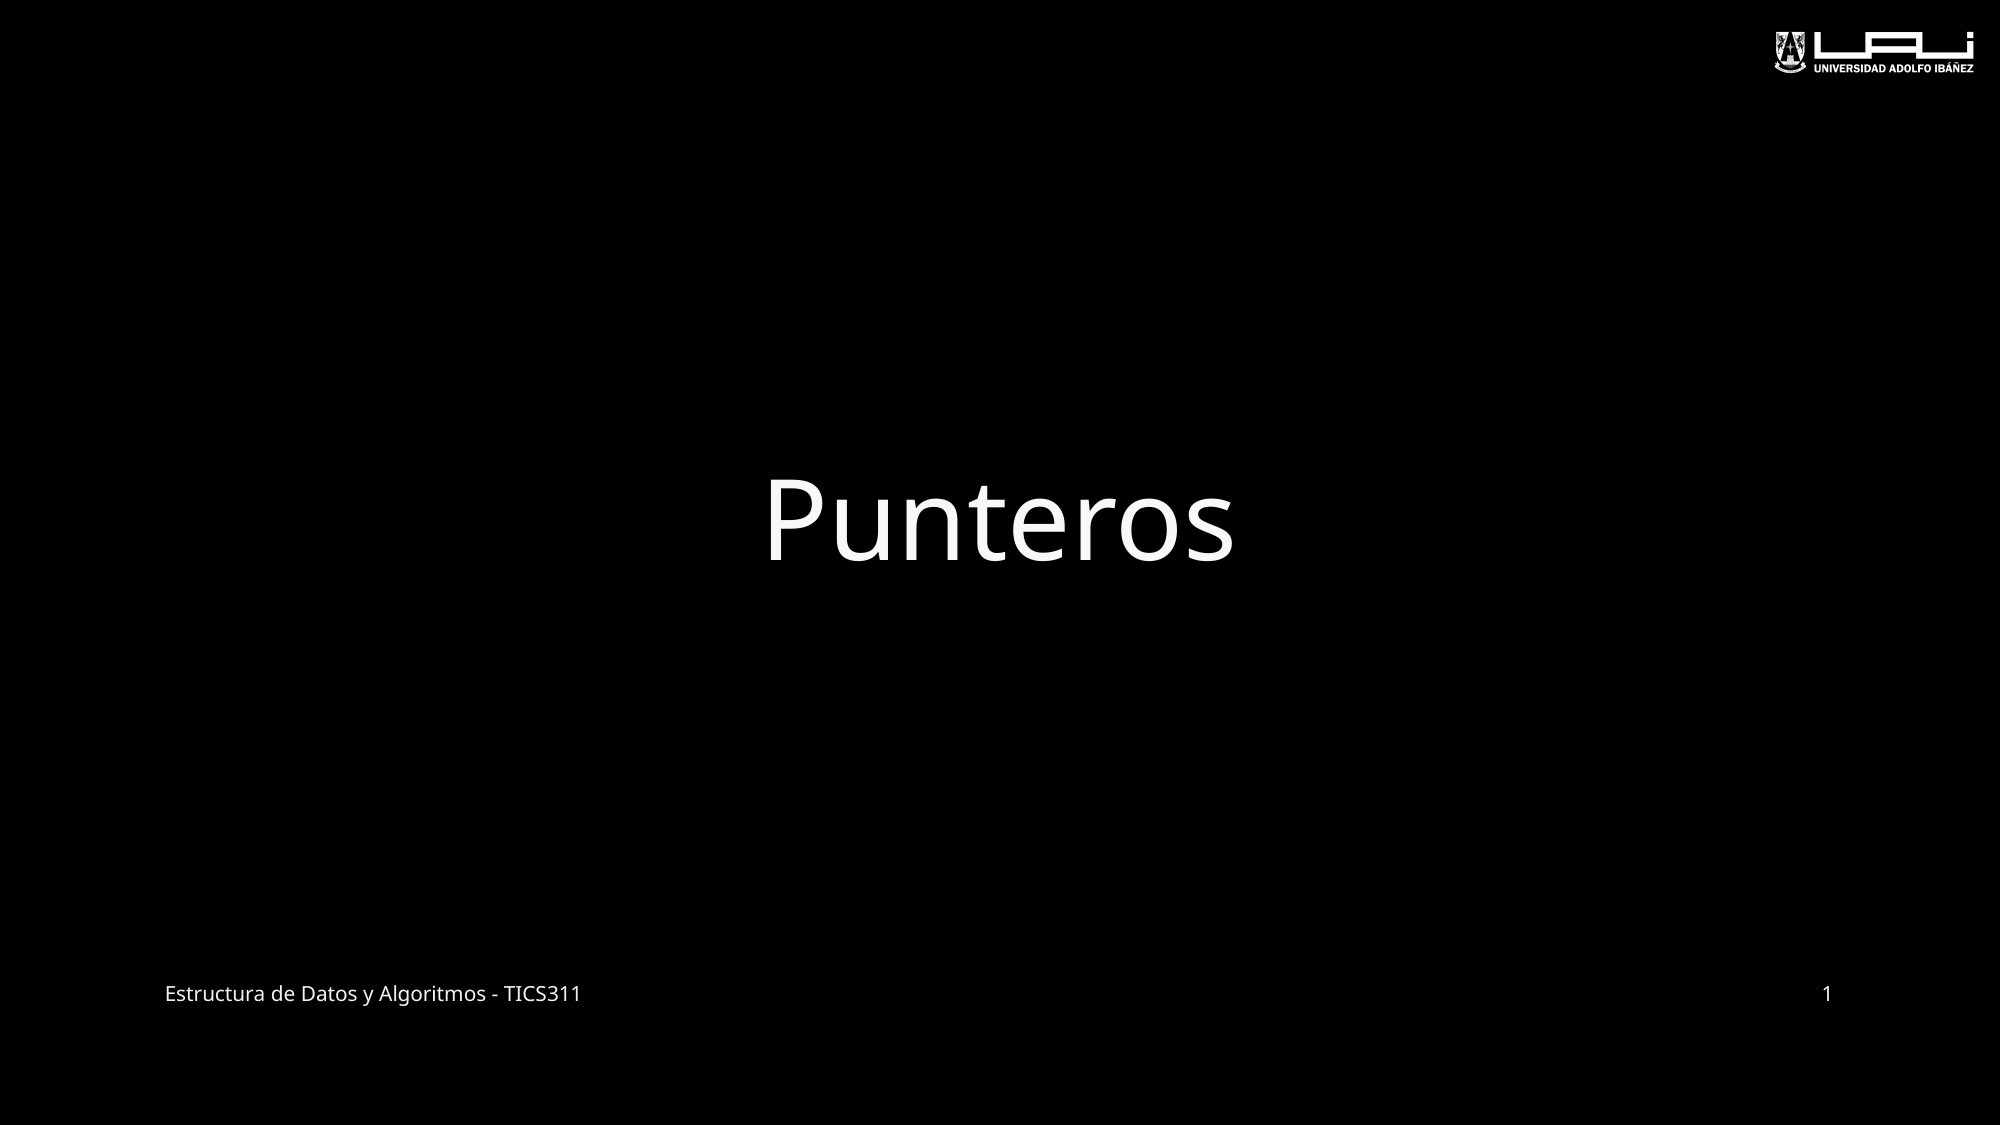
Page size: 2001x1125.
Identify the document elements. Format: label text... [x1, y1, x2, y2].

footer Estructura de Datos y Algoritmos - TICS311 [149, 965, 1245, 1025]
picture [1748, 5, 2000, 100]
title Punteros [224, 290, 1774, 591]
slide_number 1 [1724, 965, 1849, 1025]
